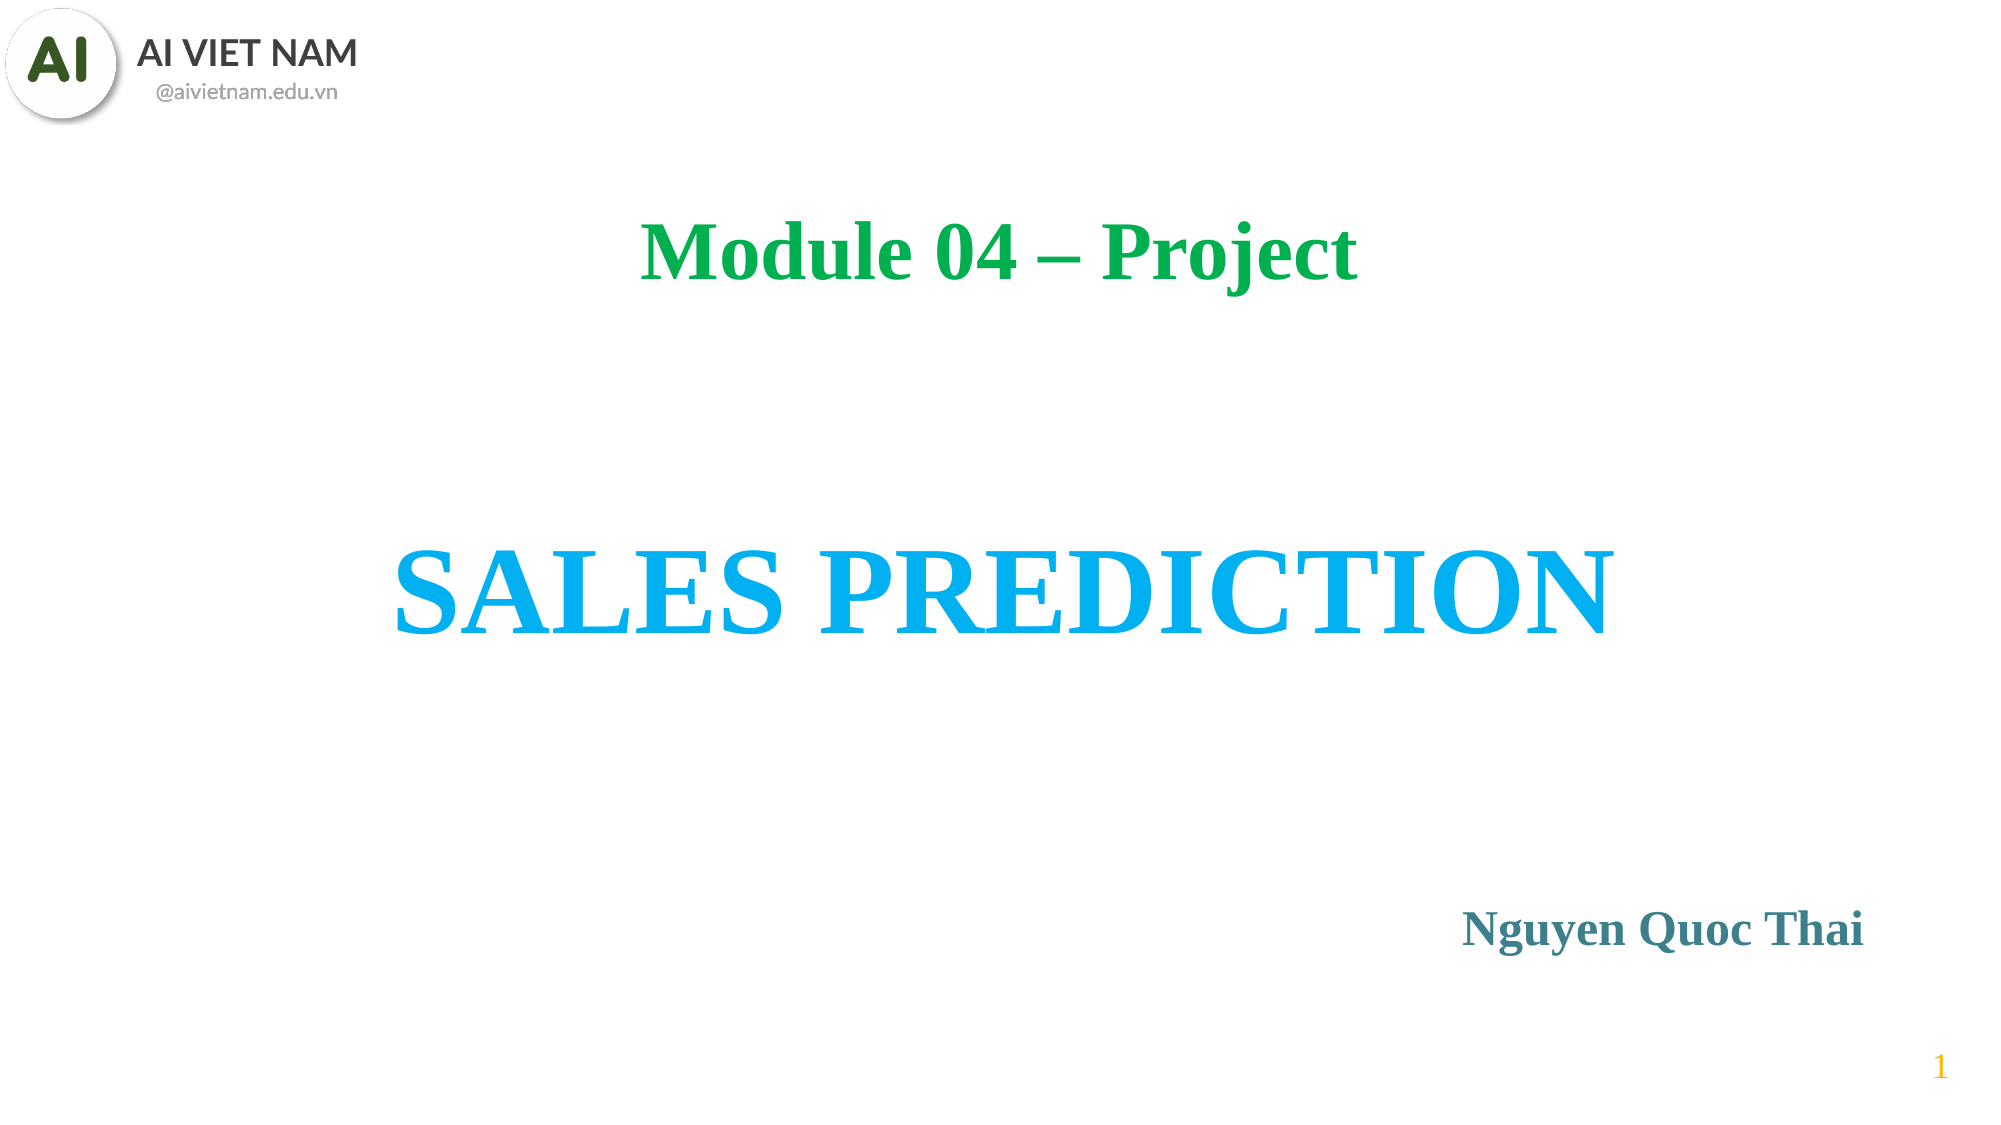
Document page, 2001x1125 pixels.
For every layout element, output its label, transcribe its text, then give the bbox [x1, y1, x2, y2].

picture [1, 7, 360, 125]
text_box Module 04 – Project [99, 160, 1900, 333]
text_box Nguyen Quoc Thai [1447, 888, 1880, 964]
text_box SALES PREDICTION [99, 419, 1900, 747]
slide_number 1 [1881, 1003, 2000, 1125]
